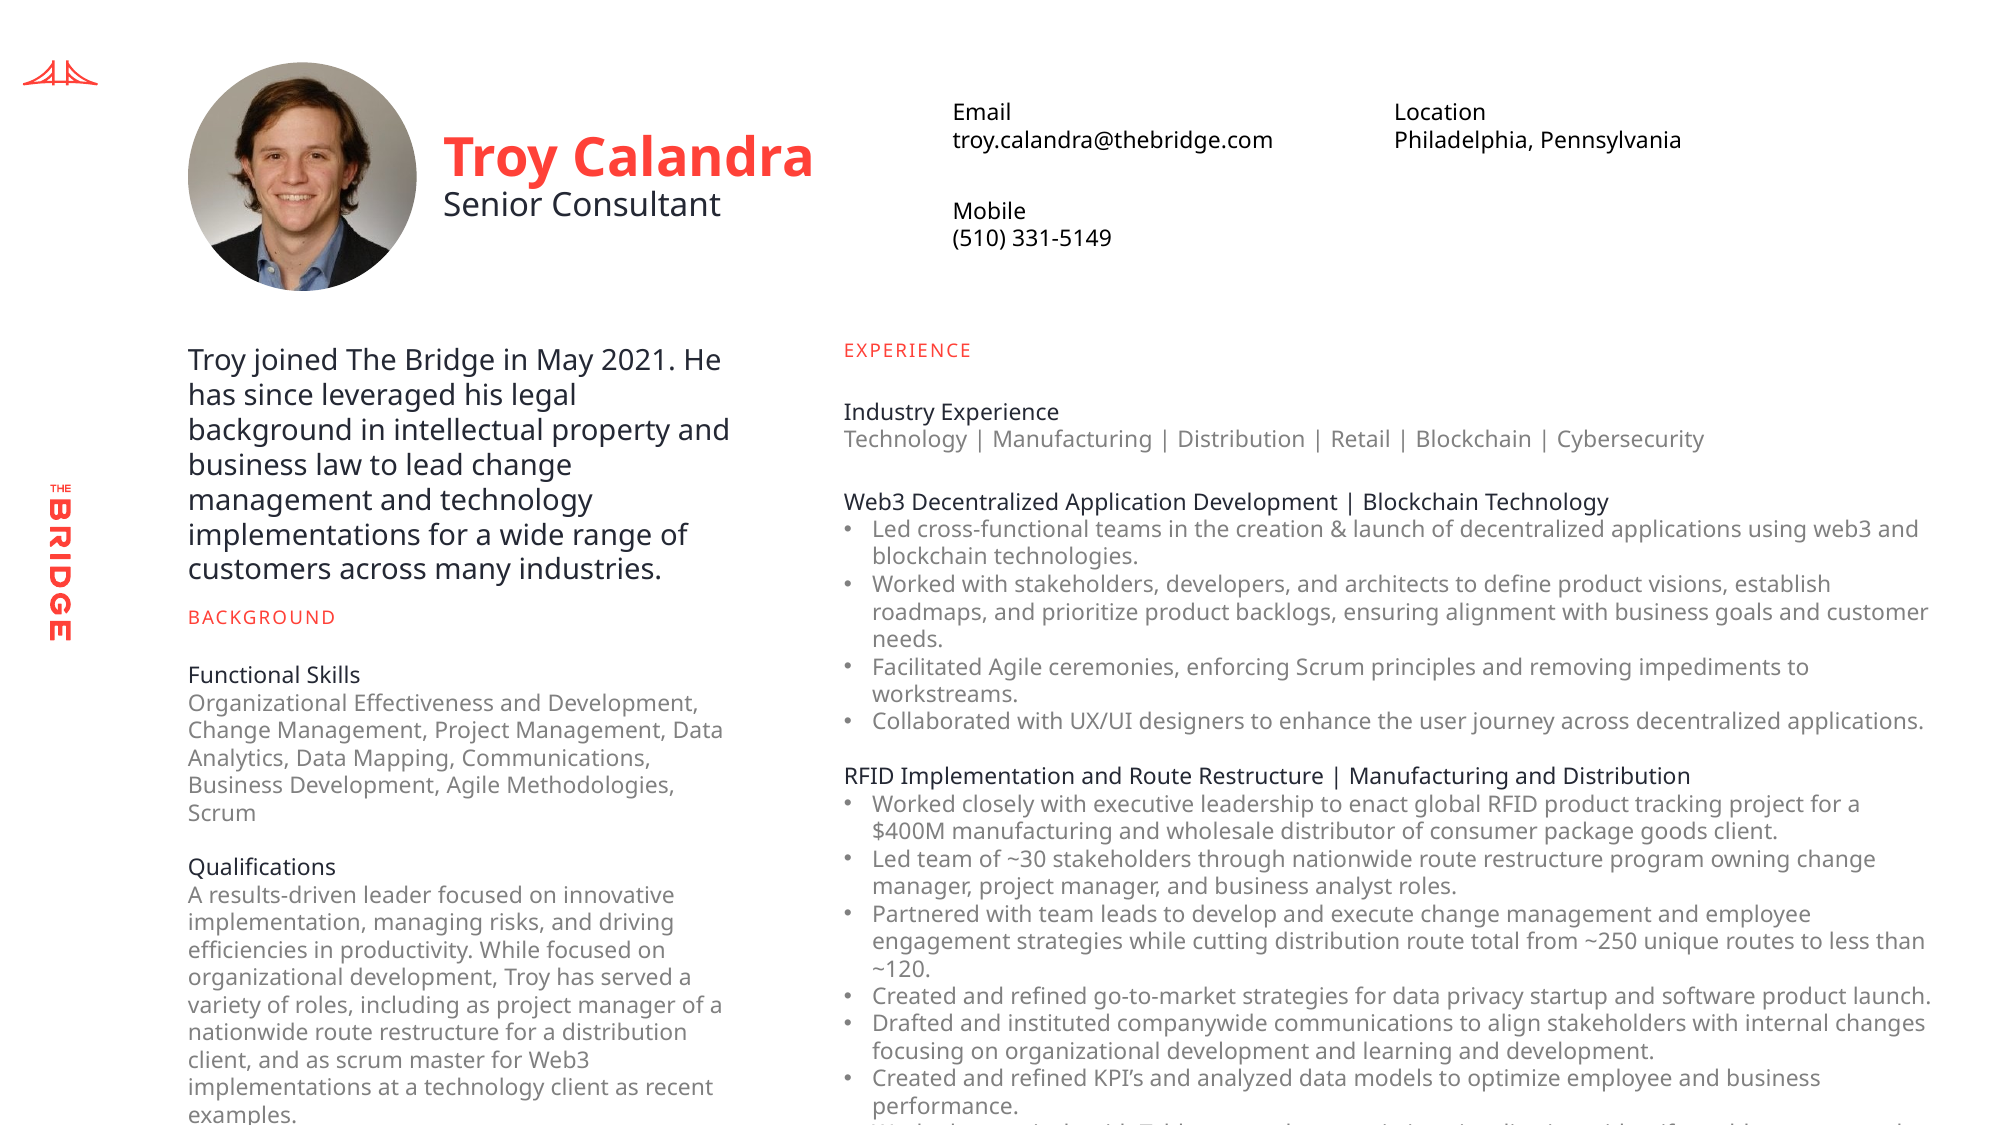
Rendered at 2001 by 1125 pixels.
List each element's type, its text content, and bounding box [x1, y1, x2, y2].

text_box Location Philadelphia, Pennsylvania [1394, 97, 1712, 181]
text_box Troy Calandra Senior Consultant [443, 67, 900, 287]
text_box EXPERIENCE [843, 341, 1265, 370]
text_box Industry Experience Technology | Manufacturing | Distribution | Retail | Blockchain | Cybersecurity [843, 397, 1943, 453]
text_box Mobile (510) 331-5149 [952, 196, 1449, 252]
text_box Email troy.calandra@thebridge.com [952, 97, 1394, 153]
text_box BACKGROUND [187, 608, 580, 633]
text_box Troy joined The Bridge in May 2021. He has since leveraged his legal background in intellectual property and business law to lead change management and technology implementations for a wide range of customers across many industries. [187, 341, 734, 586]
text_box Web3 Decentralized Application Development | Blockchain Technology Led cross-functional teams in the creation & launch of decentralized applications using web3 and blockchain technologies. Worked with stakeholders, developers, and architects to define product visions, establish roadmaps, and prioritize product backlogs, ensuring alignment with business goals and customer needs. Facilitated Agile ceremonies, enforcing Scrum principles and removing impediments to workstreams. Collaborated with UX/UI designers to enhance the user journey across decentralized applications. RFID Implementation and Route Restructure | Manufacturing and Distribution Worked closely with executive leadership to enact global RFID product tracking project for a $400M manufacturing and wholesale distributor of consumer package goods client. Led team of ~30 stakeholders through nationwide route restructure program owning change manager, project manager, and business analyst roles. Partnered with team leads to develop and execute change management and employee engagement strategies while cutting distribution route total from ~250 unique routes to less than ~120. Created and refined go-to-market strategies for data privacy startup and software product launch. Drafted and instituted companywide communications to align stakeholders with internal changes focusing on organizational development and learning and development. Created and refined KPI’s and analyzed data models to optimize employee and business performance. Worked extensively with Tableau to enhance existing visualizations, identify problem areas, and develop unique solutions to business deficiencies. [844, 487, 1941, 1125]
picture [187, 62, 417, 291]
text_box Functional Skills Organizational Effectiveness and Development, Change Management, Project Management, Data Analytics, Data Mapping, Communications, Business Development, Agile Methodologies, Scrum Qualifications A results-driven leader focused on innovative implementation, managing risks, and driving efficiencies in productivity. While focused on organizational development, Troy has served a variety of roles, including as project manager of a nationwide route restructure for a distribution client, and as scrum master for Web3 implementations at a technology client as recent examples. [187, 660, 734, 1125]
